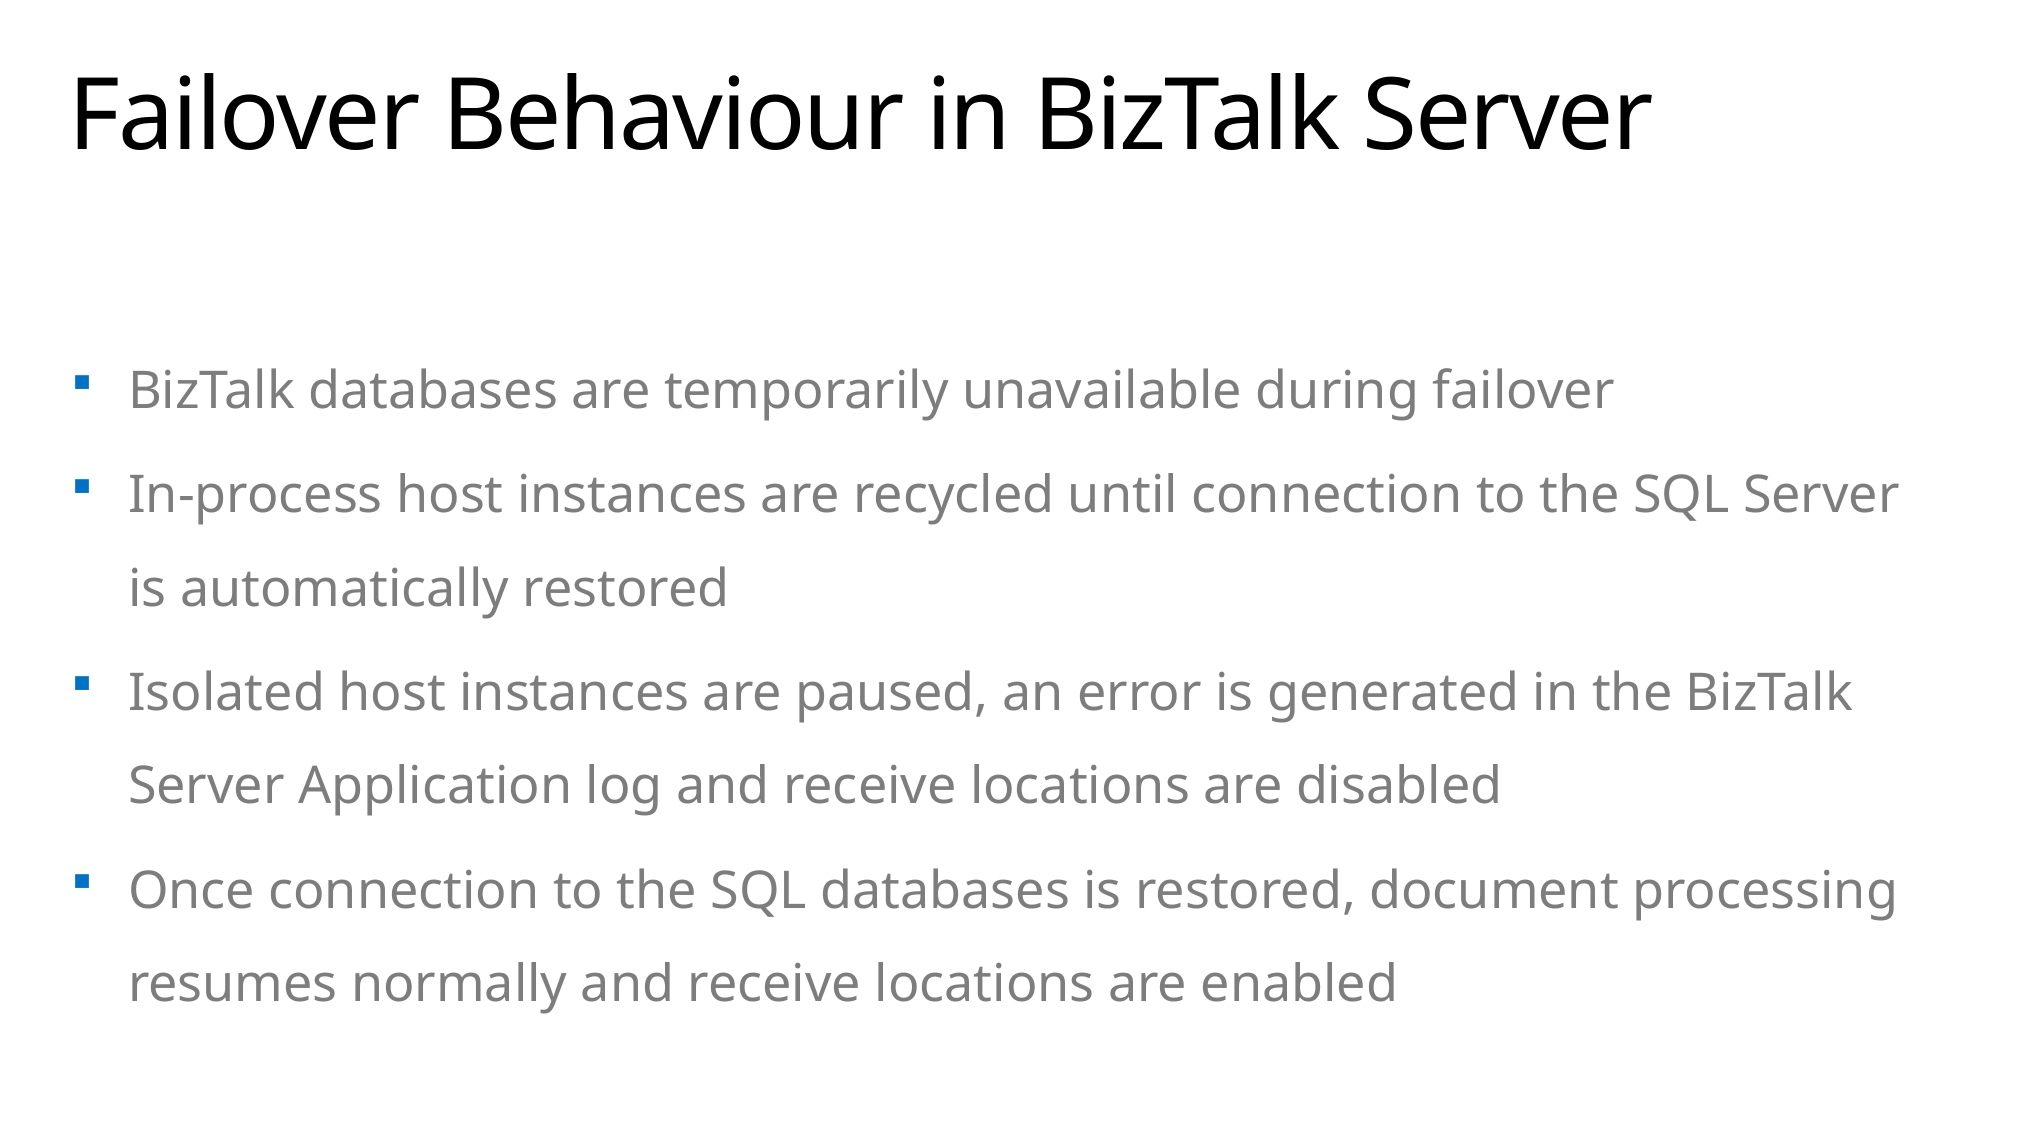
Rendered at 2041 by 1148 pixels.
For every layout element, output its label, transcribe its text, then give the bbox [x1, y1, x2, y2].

title Failover Behaviour in BizTalk Server [45, 48, 1964, 243]
list BizTalk databases are temporarily unavailable during failover In-process host instances are recycled until connection to the SQL Server is automatically restored Isolated host instances are paused, an error is generated in the BizTalk Server Application log and receive locations are disabled Once connection to the SQL databases is restored, document processing resumes normally and receive locations are enabled [71, 325, 1938, 1117]
